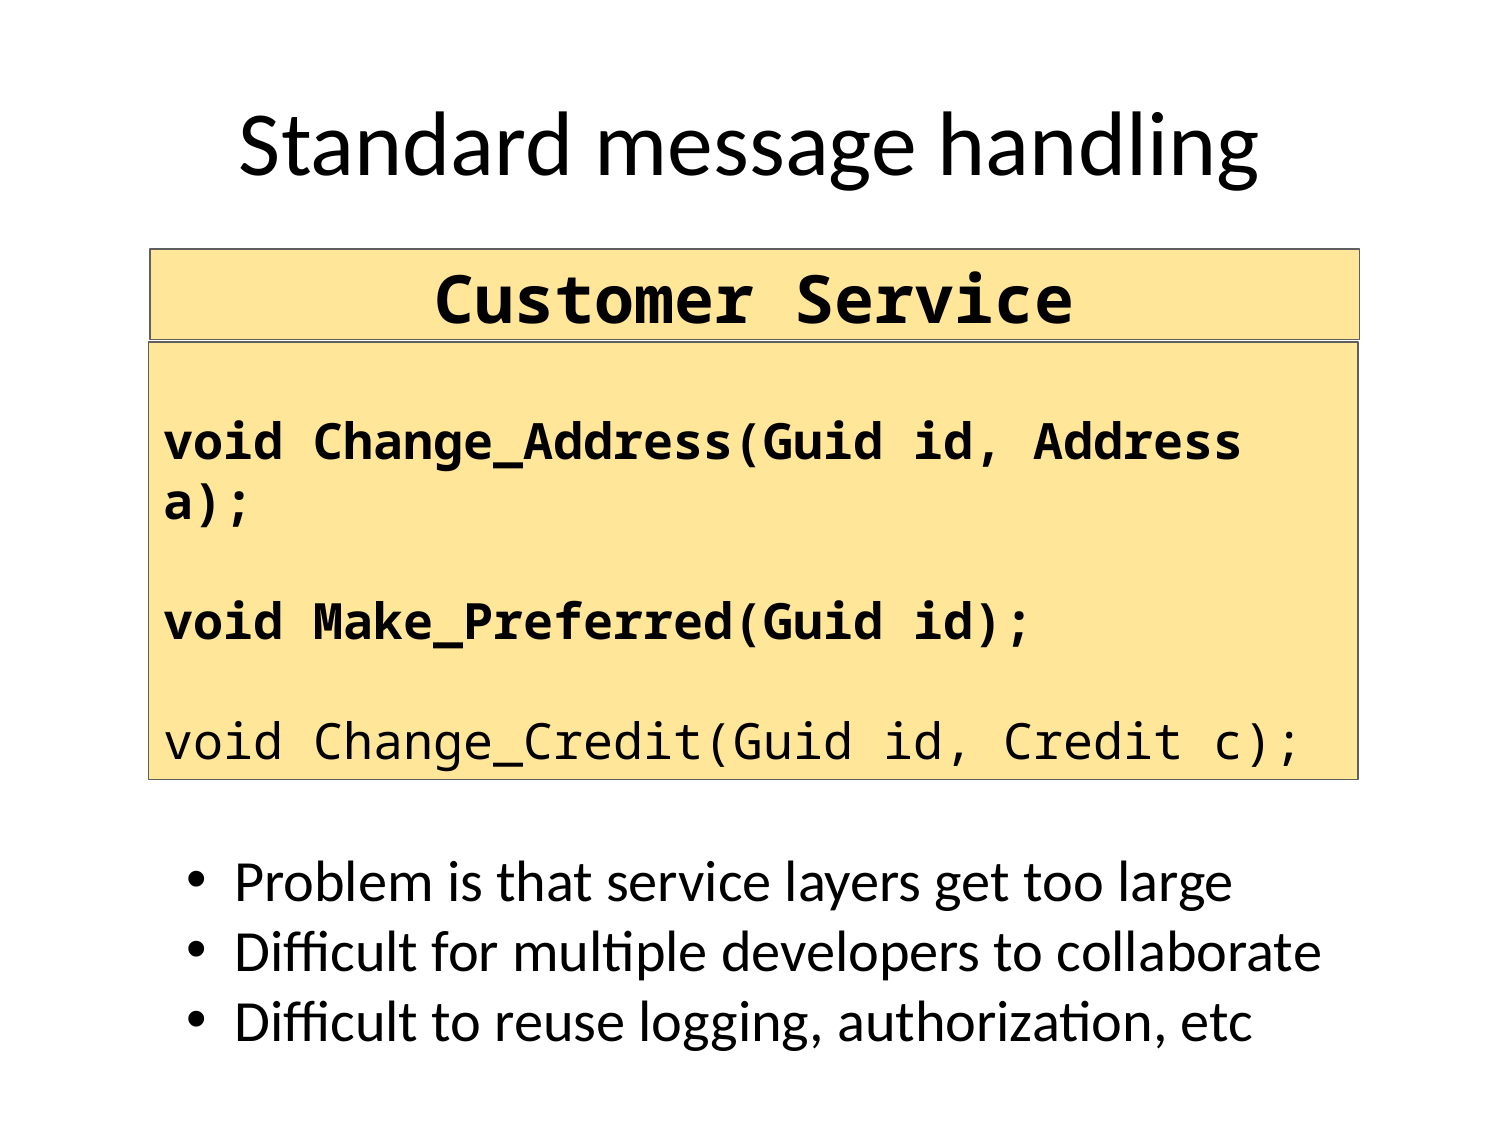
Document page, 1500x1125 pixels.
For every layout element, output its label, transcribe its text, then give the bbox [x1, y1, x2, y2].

text_box Problem is that service layers get too large Difficult for multiple developers to collaborate Difficult to reuse logging, authorization, etc [171, 835, 1338, 1061]
title Standard message handling [74, 14, 1426, 263]
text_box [148, 248, 1360, 780]
